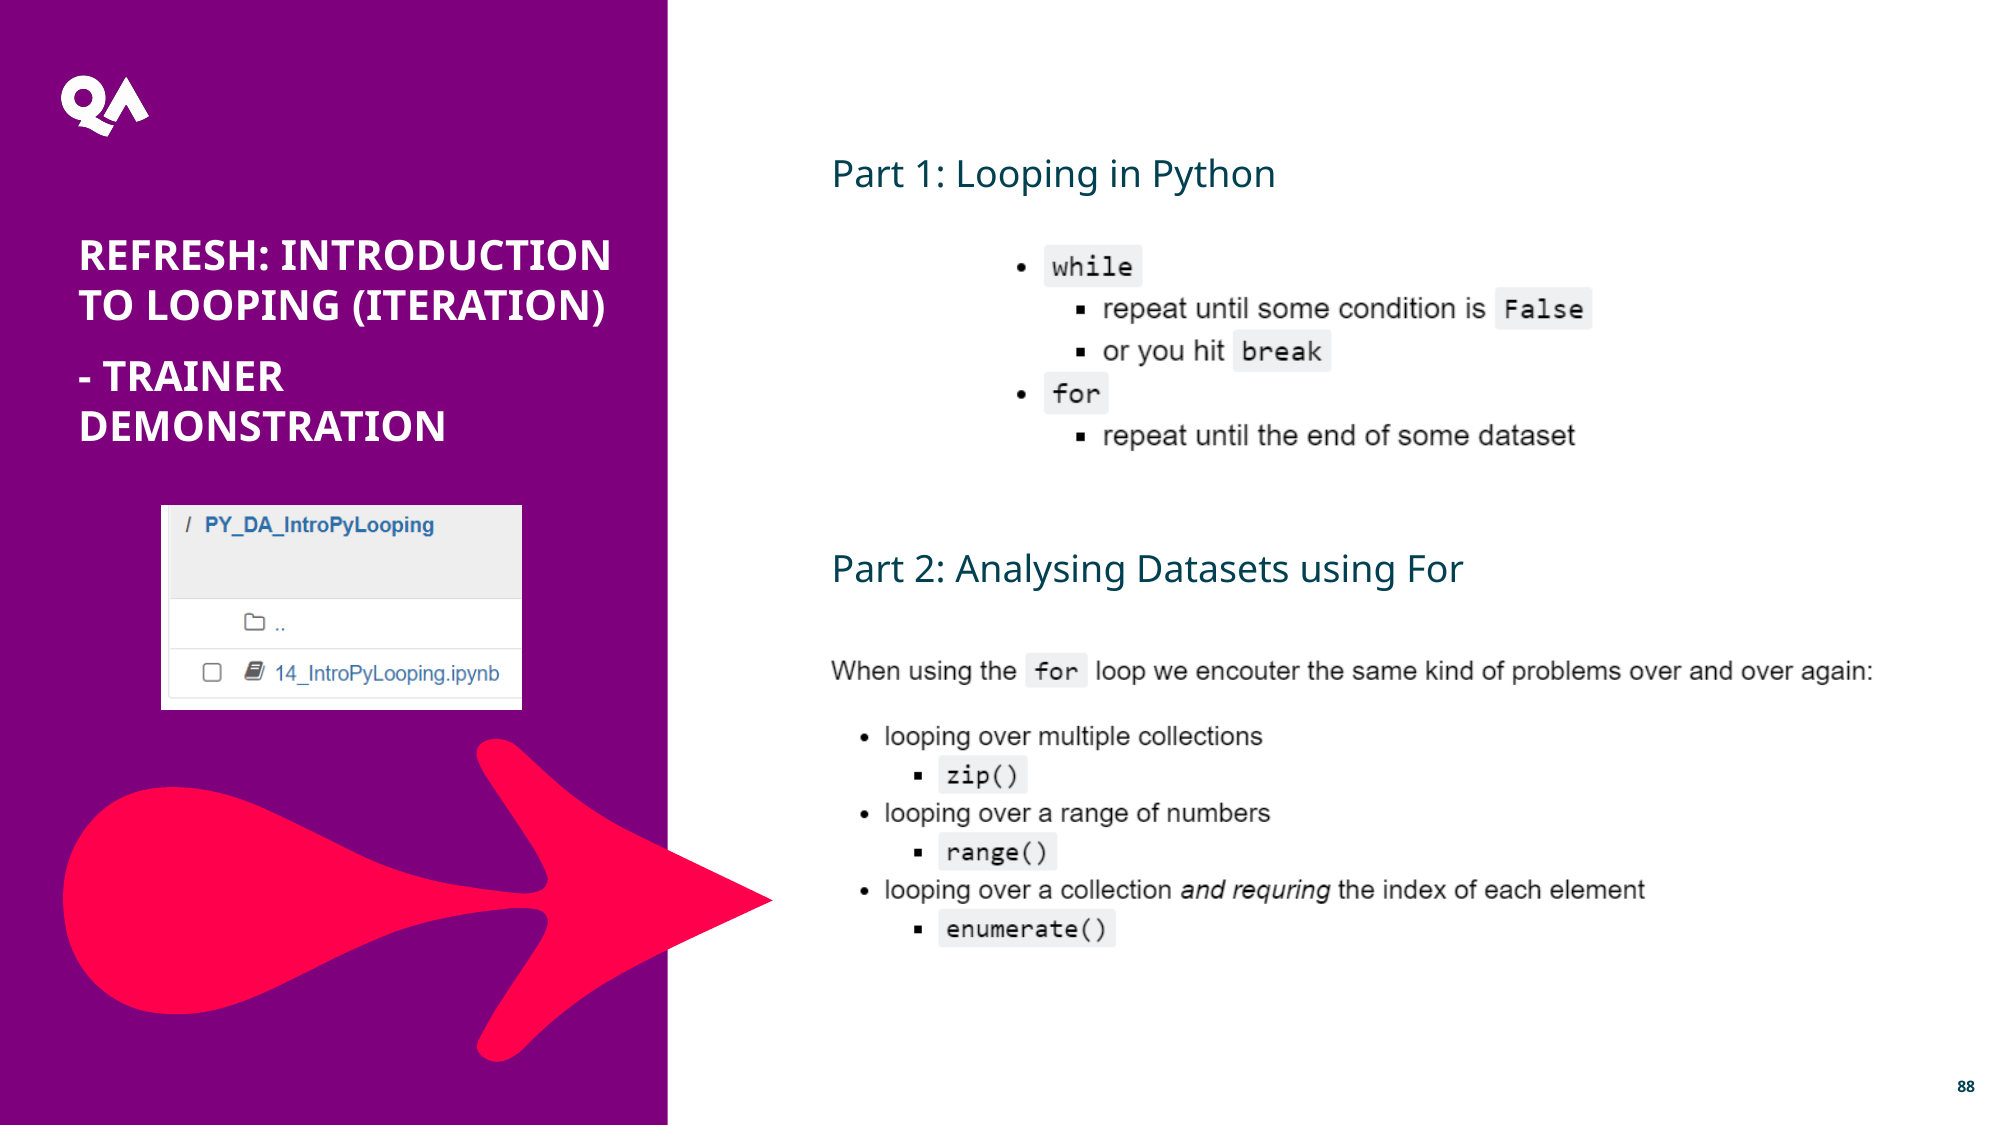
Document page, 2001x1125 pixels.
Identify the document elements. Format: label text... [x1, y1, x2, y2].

picture [44, 61, 166, 148]
slide_number 88 [1846, 1068, 1976, 1098]
picture [999, 221, 1625, 485]
picture [816, 639, 1904, 959]
list Part 1: Looping in Python Part 2: Analysing Datasets using For [816, 142, 1928, 983]
list Refresh: Introduction to looping (iteration) - Trainer demonstration [63, 221, 628, 673]
picture [161, 505, 522, 710]
